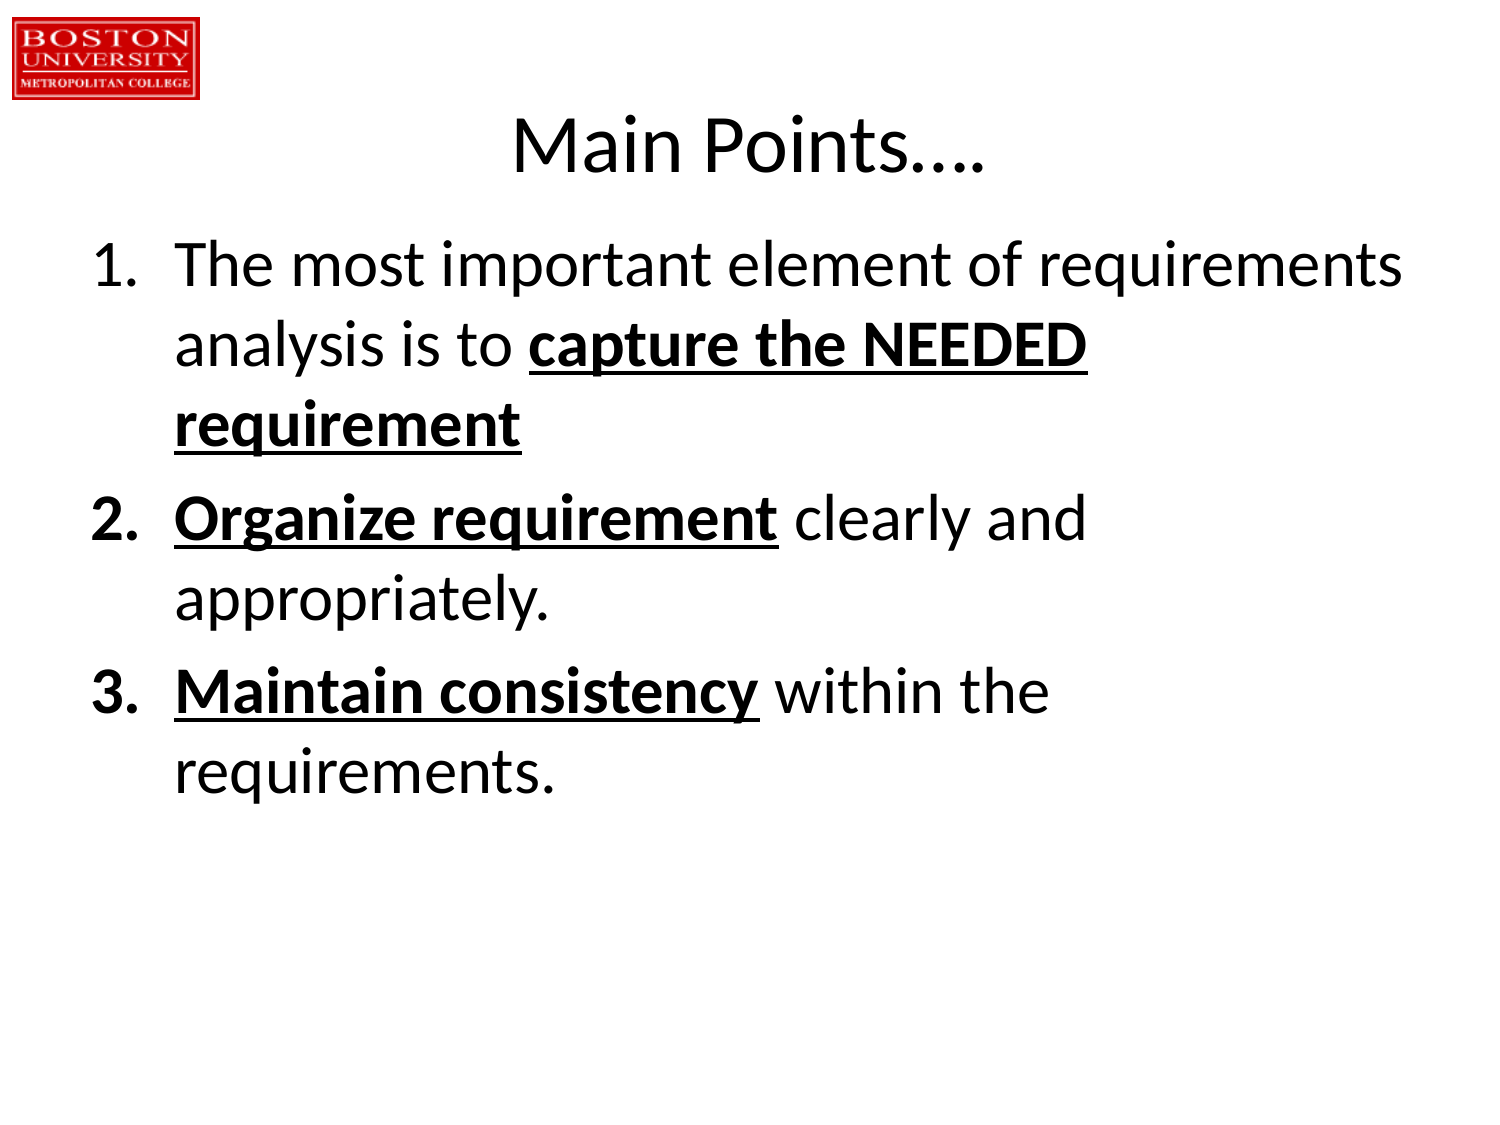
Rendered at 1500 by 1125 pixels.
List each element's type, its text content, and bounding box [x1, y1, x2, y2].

picture [12, 17, 201, 101]
title Main Points…. [75, 45, 1425, 212]
list The most important element of requirements analysis is to capture the NEEDED requirement Organize requirement clearly and appropriately. Maintain consistency within the requirements. [75, 212, 1425, 1100]
